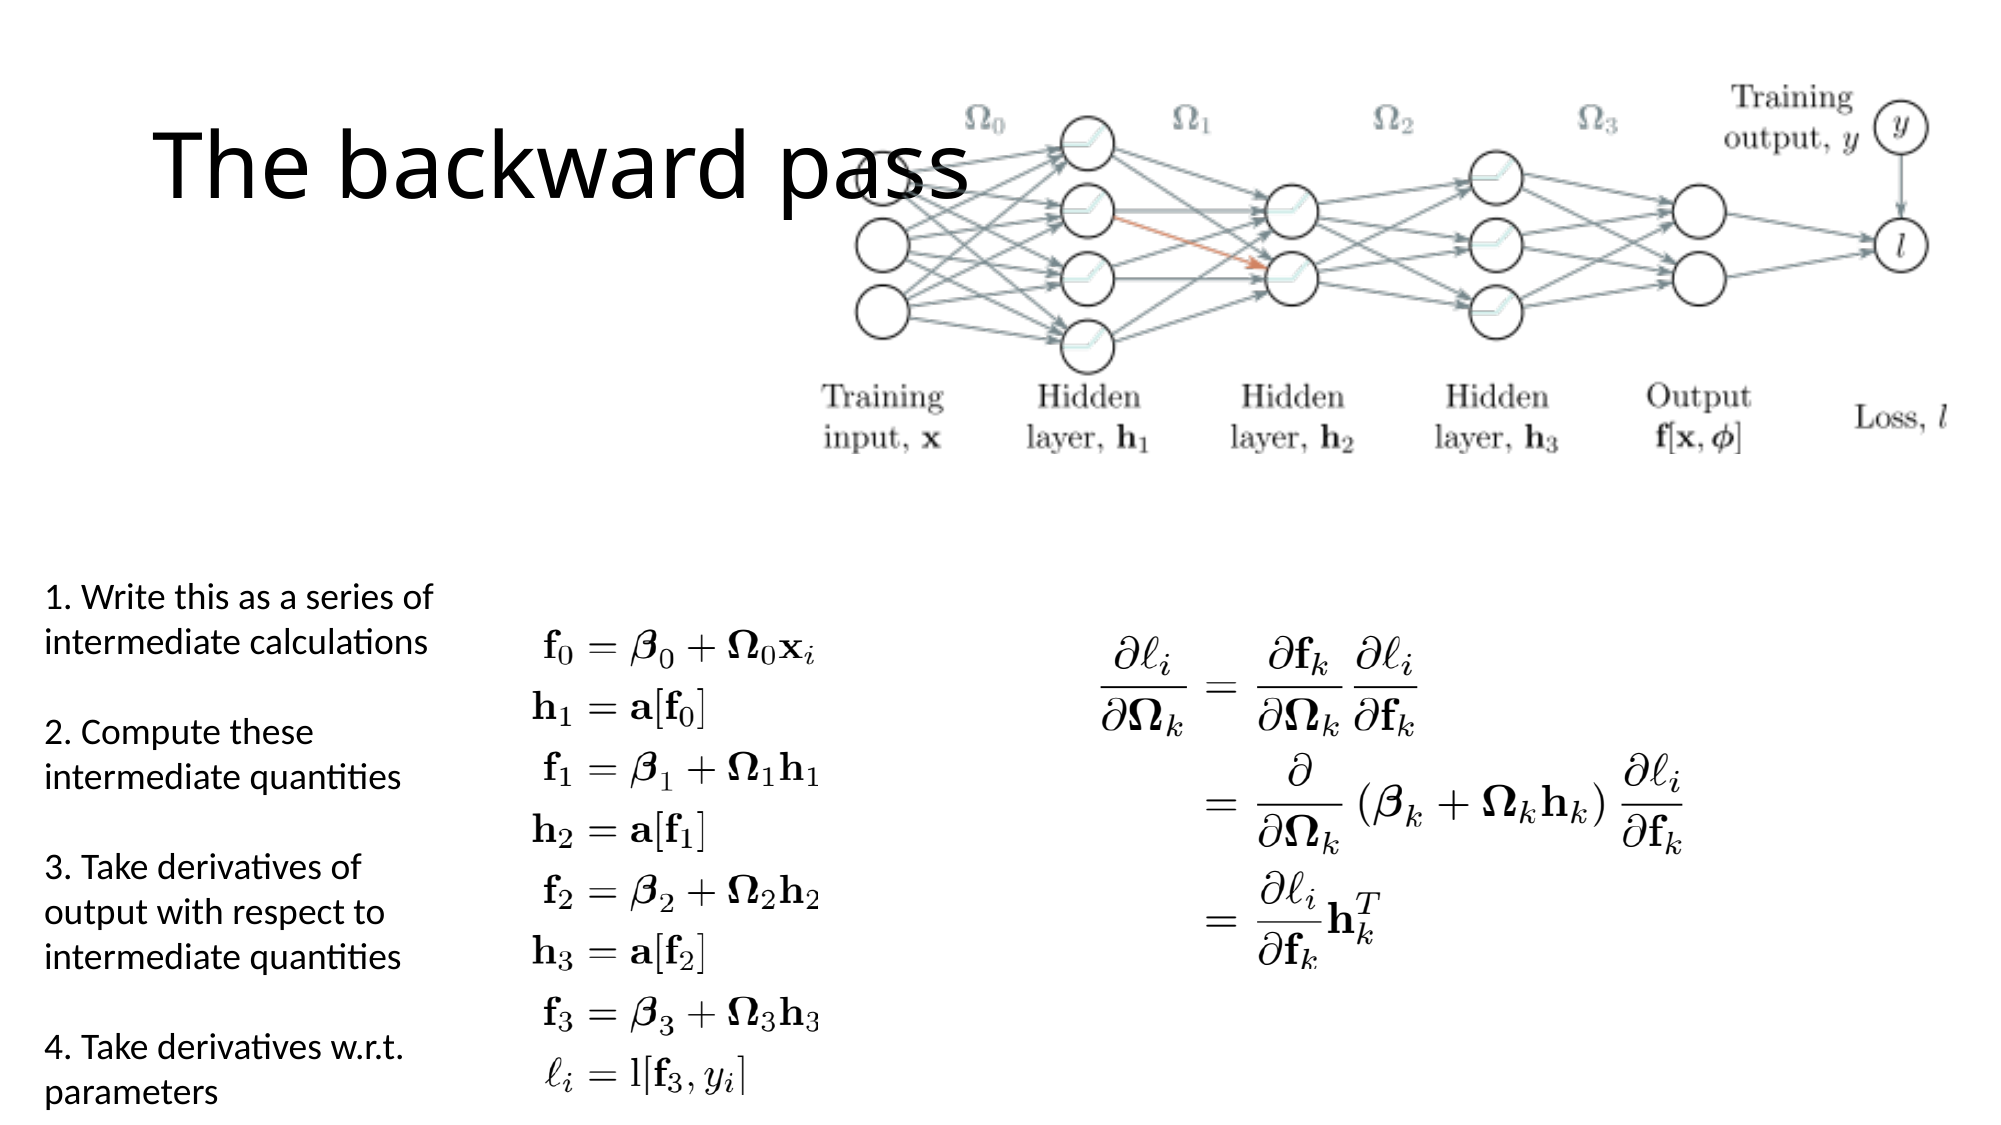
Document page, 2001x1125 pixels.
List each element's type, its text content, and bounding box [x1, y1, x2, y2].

title The backward pass [137, 59, 1863, 278]
picture [1099, 635, 1683, 969]
text_box 1. Write this as a series of intermediate calculations 2. Compute these intermediate quantities 3. Take derivatives of output with respect to intermediate quantities 4. Take derivatives w.r.t. parameters [29, 564, 455, 1125]
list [817, 83, 1954, 454]
picture [531, 629, 818, 1095]
